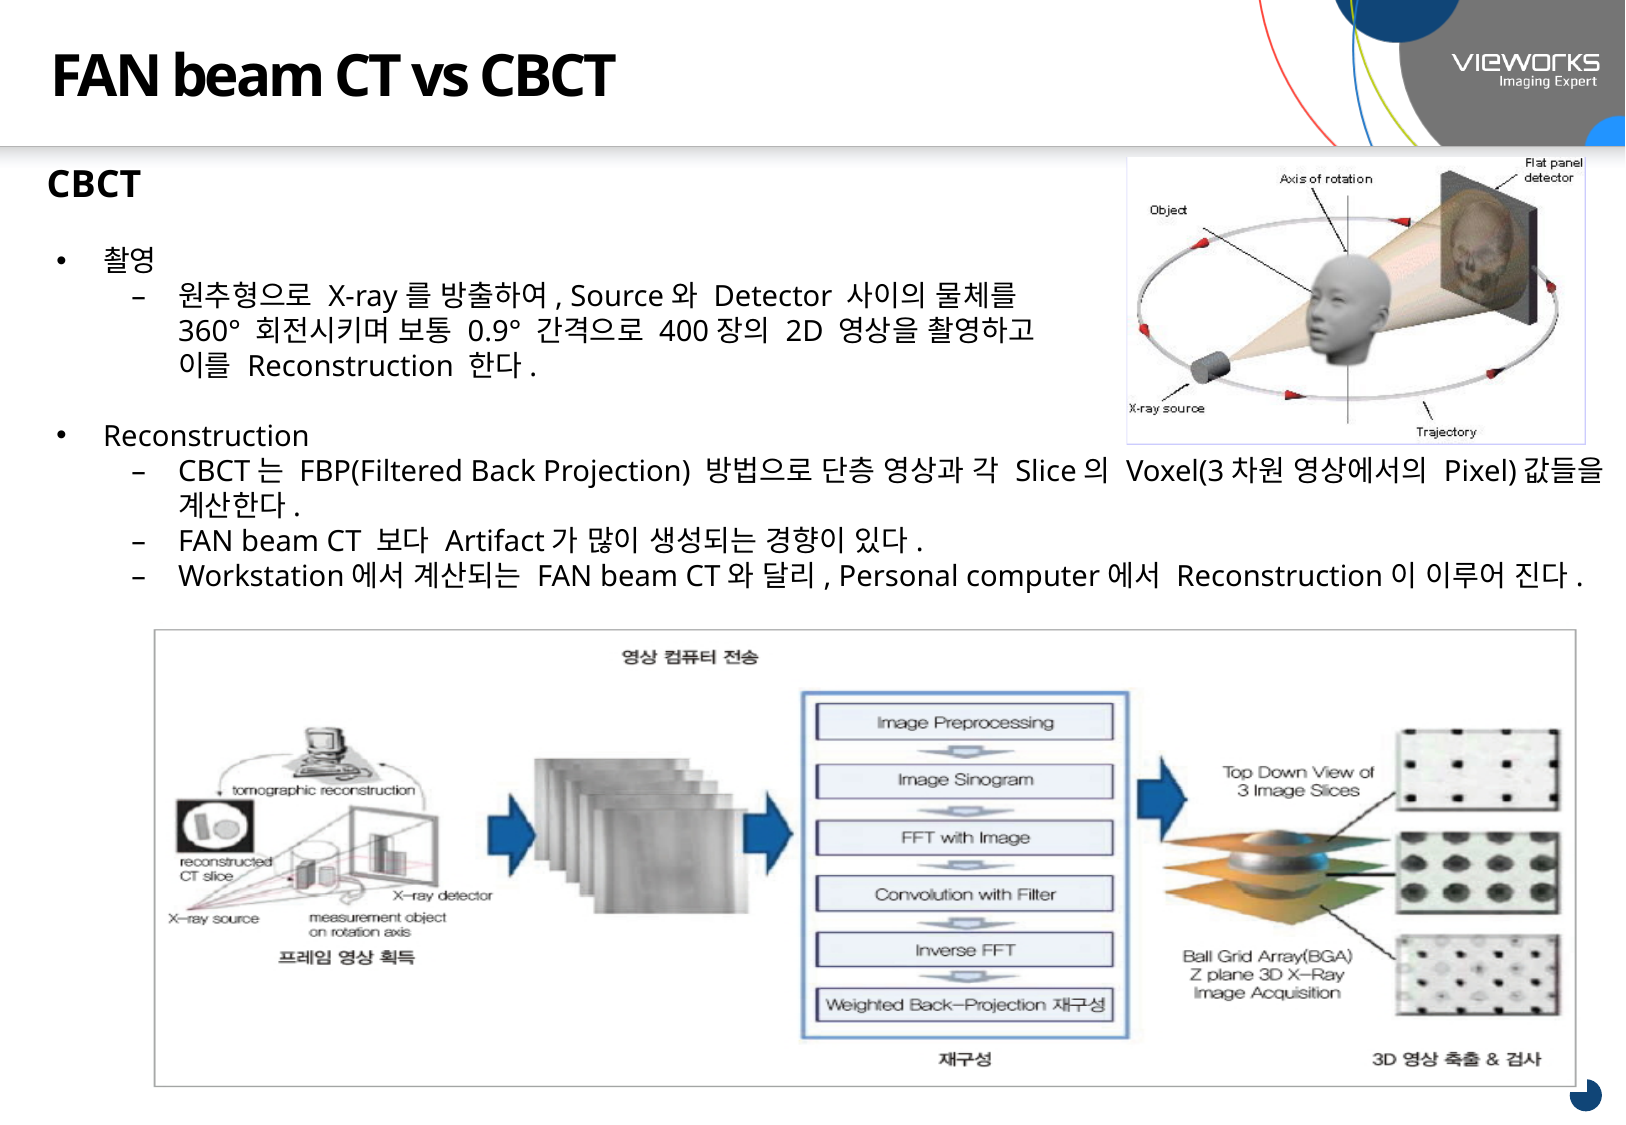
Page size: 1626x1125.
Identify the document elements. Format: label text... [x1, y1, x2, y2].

picture [1255, 0, 1625, 146]
text_box 촬영 원추형으로 X-ray를 방출하여, Source와 Detector 사이의 물체를 360° 회전시키며 보통 0.9° 간격으로 400장의 2D 영상을 촬영하고 이를 Reconstruction 한다. Reconstruction CBCT는 FBP(Filtered Back Projection) 방법으로 단층 영상과 각 Slice의 Voxel(3차원 영상에서의 Pixel)값들을 계산한다. FAN beam CT 보다 Artifact가 많이 생성되는 경향이 있다. Workstation에서 계산되는 FAN beam CT와 달리, Personal computer에서 Reconstruction이 이루어 진다. [41, 235, 1625, 635]
text_box CBCT [31, 152, 955, 213]
picture [1126, 157, 1587, 445]
title FAN beam CT vs CBCT [35, 24, 1498, 123]
picture [138, 621, 1587, 1092]
